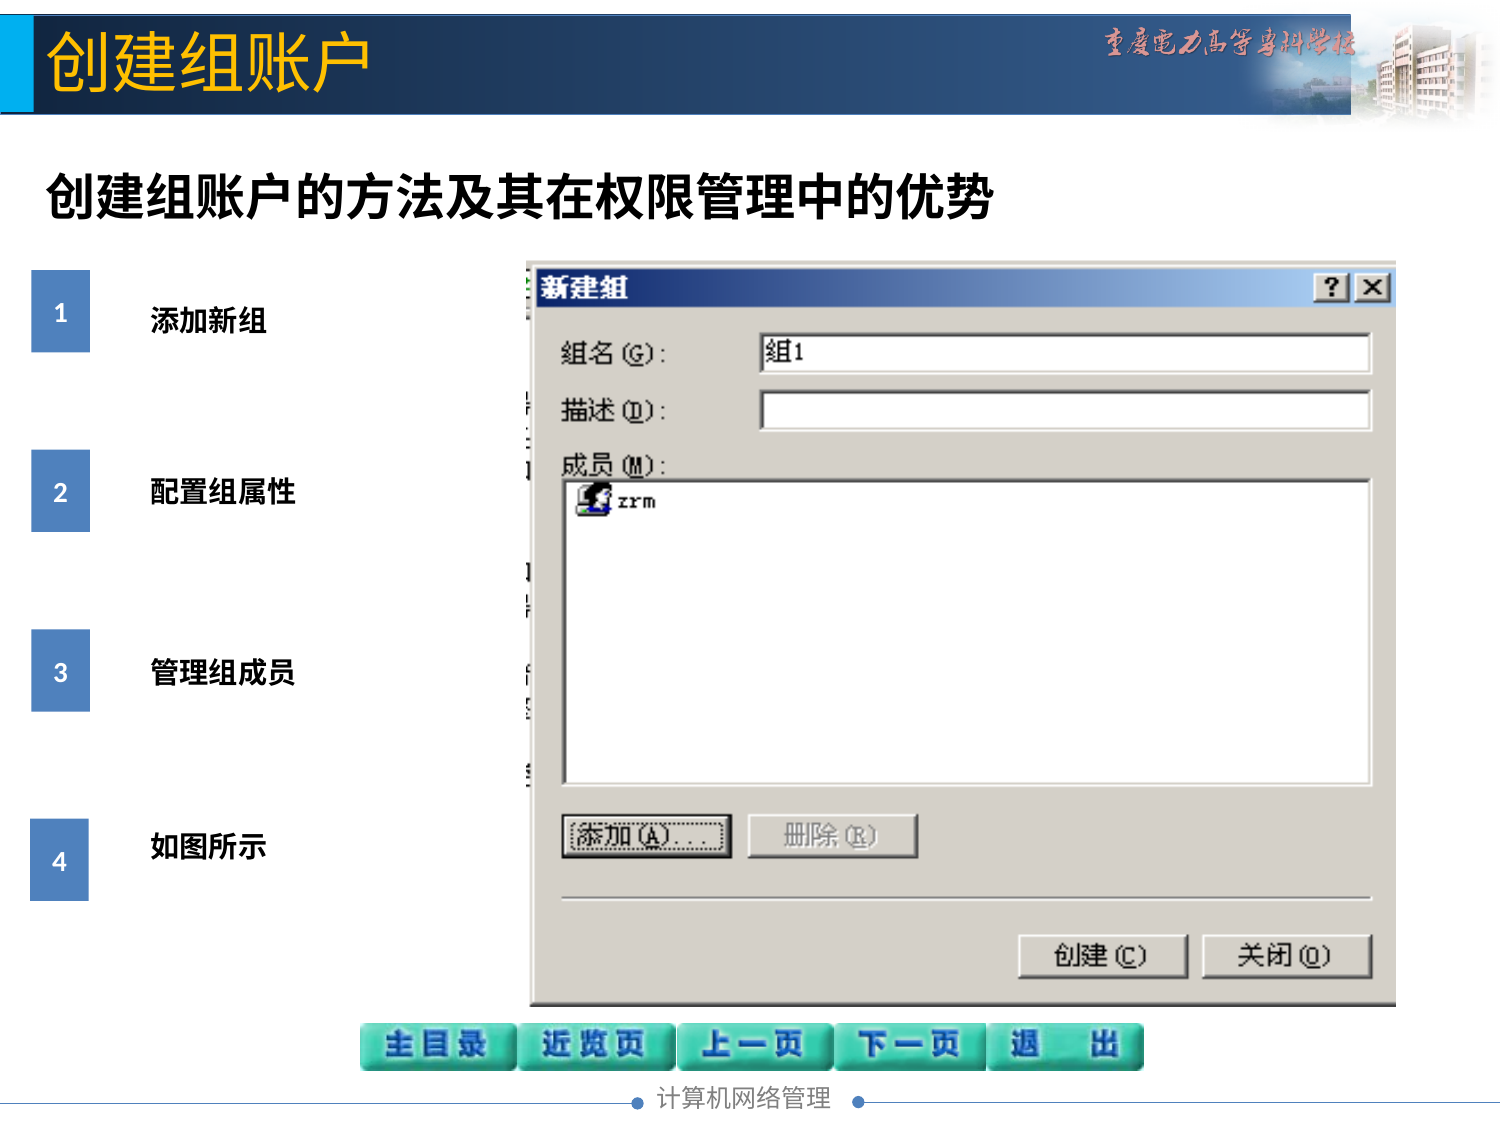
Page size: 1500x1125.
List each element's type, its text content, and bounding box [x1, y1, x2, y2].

text_box 4 [29, 818, 90, 902]
text_box 创建组账户 [30, 23, 1500, 171]
text_box 如图所示 [135, 785, 526, 872]
picture [360, 1023, 676, 1071]
picture [1084, 15, 1374, 23]
picture [677, 1023, 1144, 1071]
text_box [30, 143, 1462, 712]
picture [526, 259, 1396, 1007]
